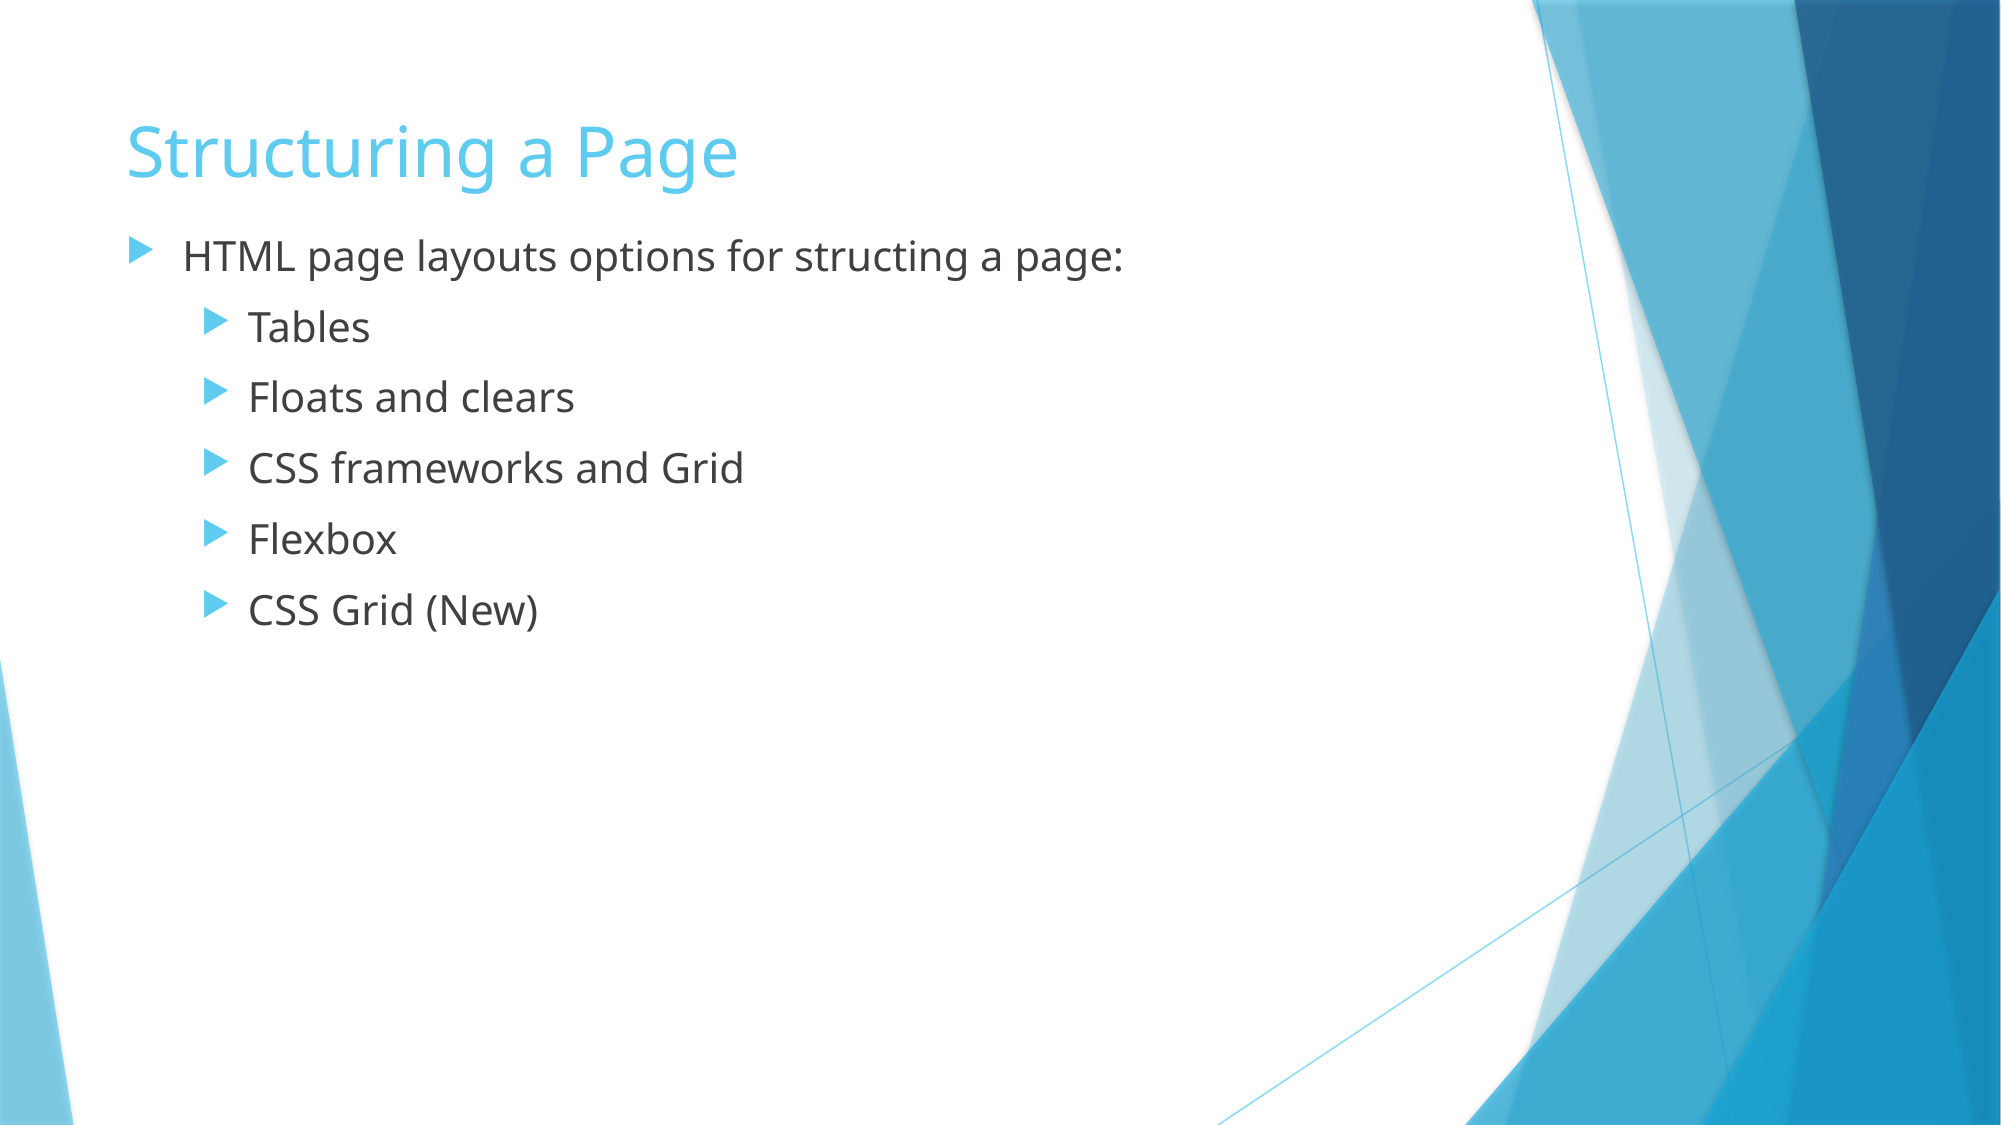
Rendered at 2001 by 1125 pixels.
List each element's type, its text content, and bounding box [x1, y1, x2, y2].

list HTML page layouts options for structing a page: Tables Floats and clears CSS frameworks and Grid Flexbox CSS Grid (New) [111, 221, 1522, 859]
title Structuring a Page [111, 99, 1522, 200]
